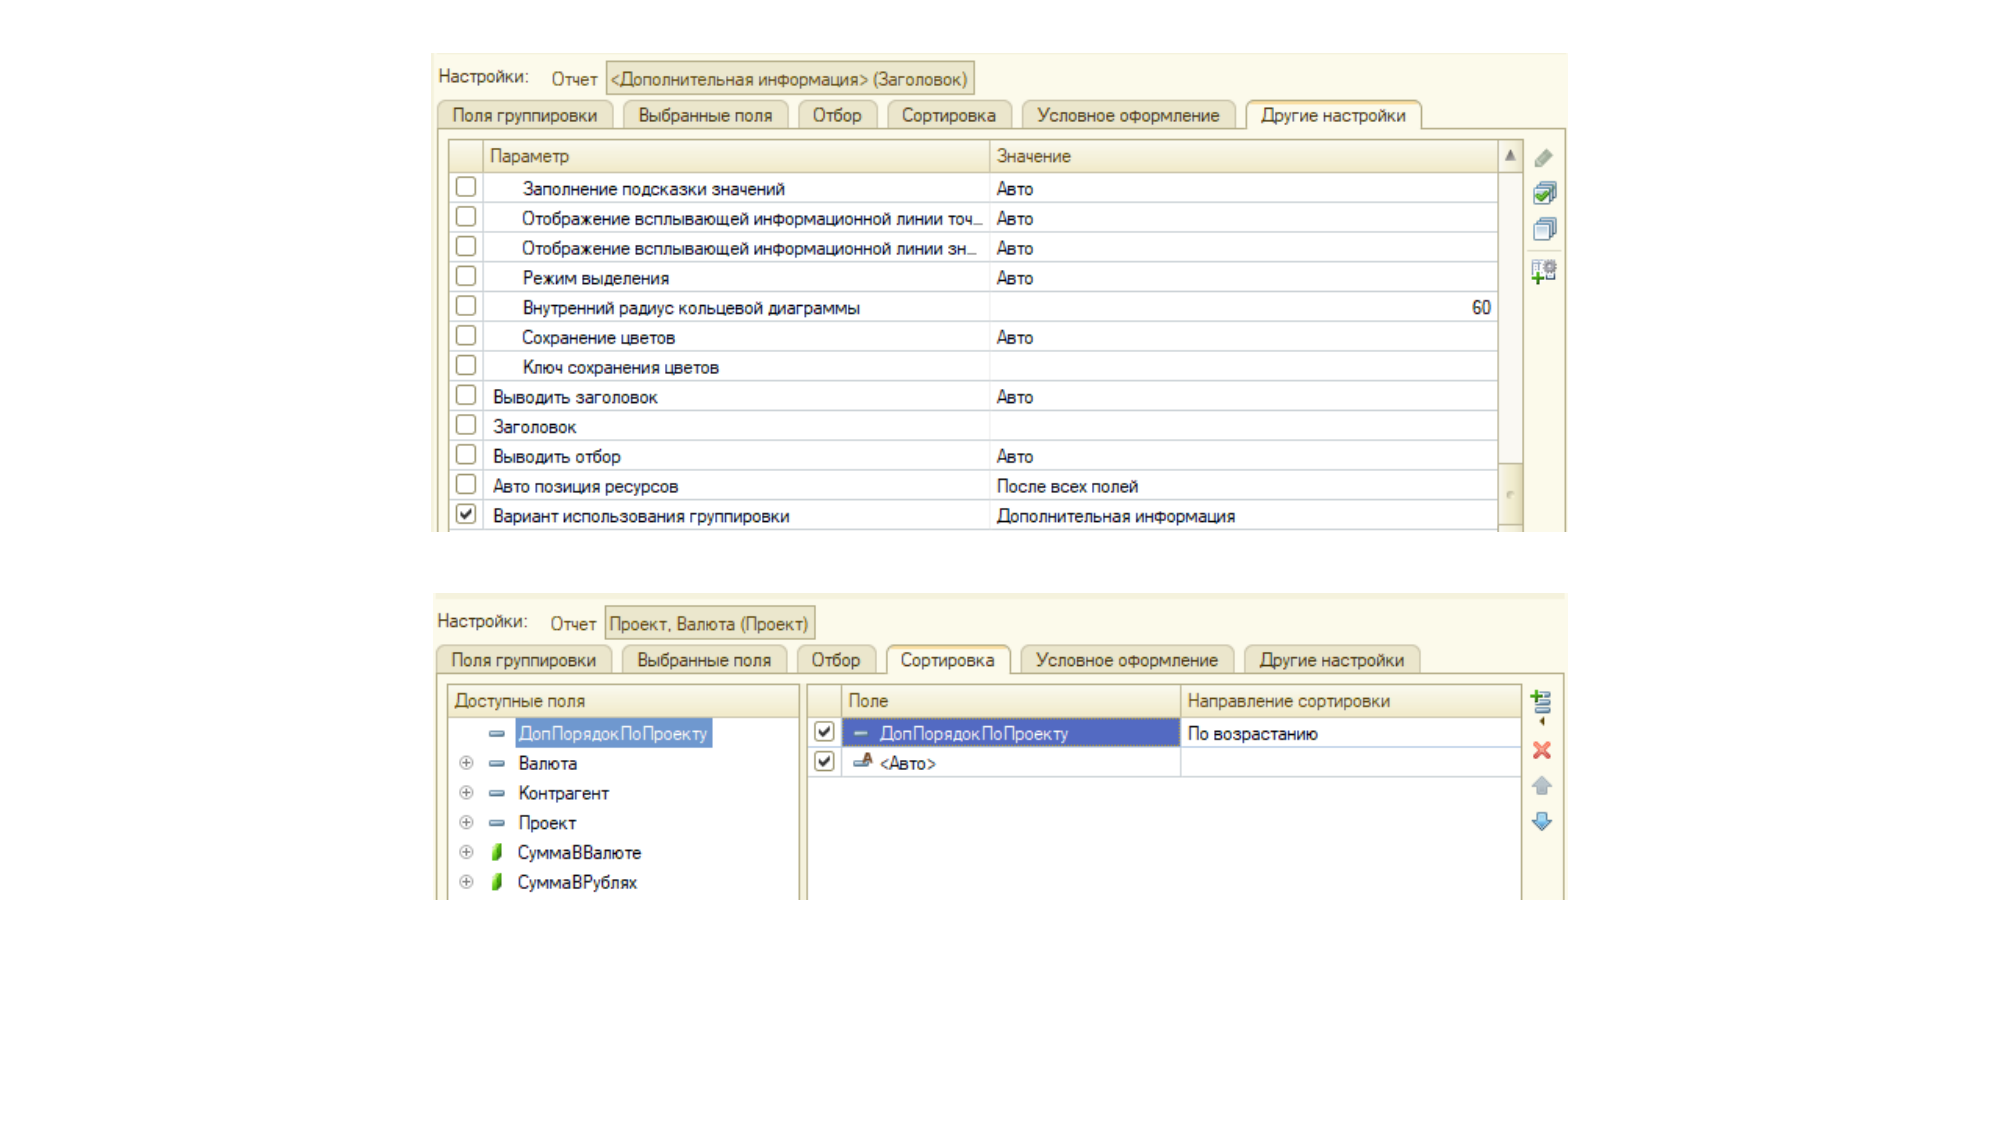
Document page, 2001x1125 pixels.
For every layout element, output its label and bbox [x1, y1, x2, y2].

picture [433, 593, 1569, 901]
picture [431, 53, 1568, 532]
